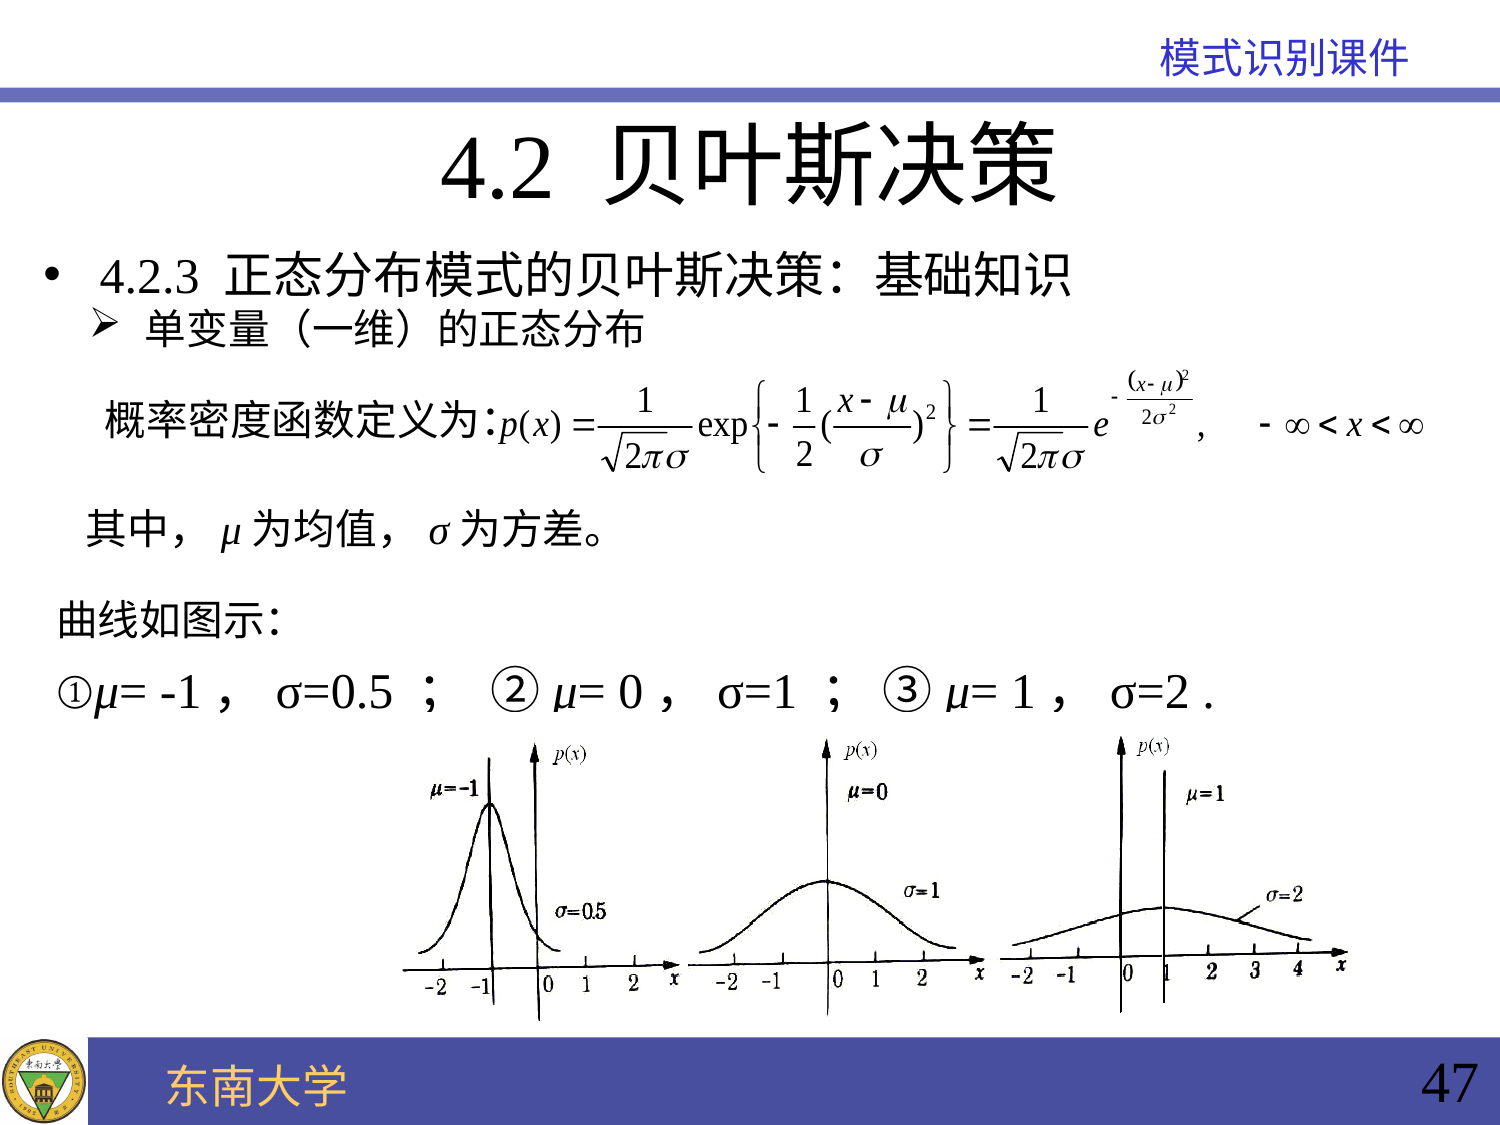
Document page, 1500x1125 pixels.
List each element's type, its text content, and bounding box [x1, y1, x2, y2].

text_box 单变量（一维）的正态分布 [73, 295, 662, 361]
picture [395, 712, 1366, 1030]
text_box 曲线如图示： ①μ= -1，σ=0.5 ； ②μ= 0，σ=1 ； ③μ= 1，σ=2 . [41, 573, 1230, 726]
text_box 47 [1406, 1036, 1500, 1122]
text_box 其中，μ为均值，σ为方差。 [70, 495, 641, 561]
text_box 4.2 贝叶斯决策 [112, 99, 1388, 288]
text_box 概率密度函数定义为： [90, 385, 484, 451]
text_box 4.2.3 正态分布模式的贝叶斯决策：基础知识 [28, 235, 1089, 311]
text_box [489, 360, 1431, 481]
picture [0, 1038, 88, 1125]
